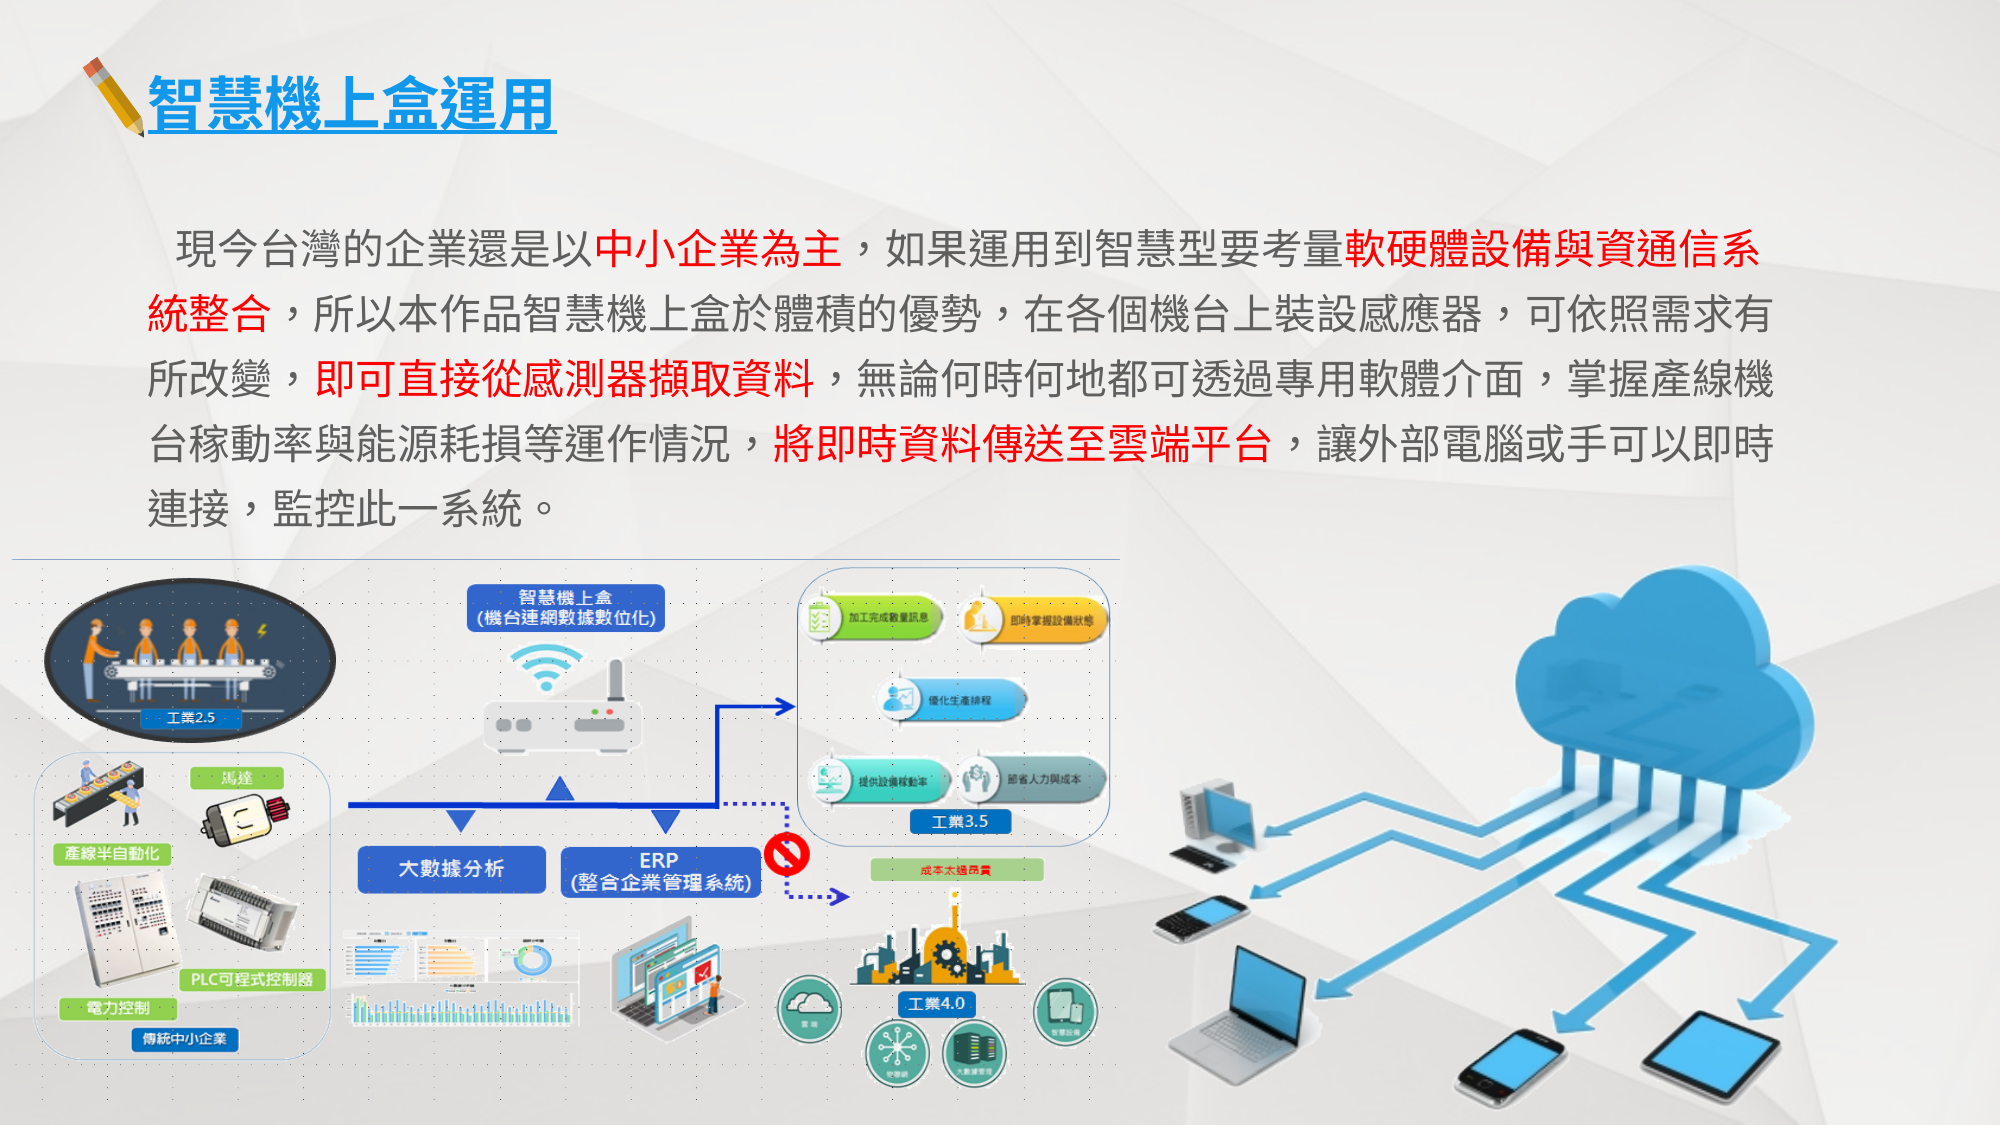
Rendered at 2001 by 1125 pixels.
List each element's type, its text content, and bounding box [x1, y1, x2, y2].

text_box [78, 59, 150, 134]
text_box 現今台灣的企業還是以中小企業為主，如果運用到智慧型要考量軟硬體設備與資通信系統整合，所以本作品智慧機上盒於體積的優勢，在各個機台上裝設感應器，可依照需求有所改變，即可直接從感測器擷取資料，無論何時何地都可透過專用軟體介面，掌握產線機台稼動率與能源耗損等運作情況，將即時資料傳送至雲端平台，讓外部電腦或手可以即時連接，監控此一系統。 [132, 200, 1804, 606]
title 智慧機上盒運用 [132, 31, 630, 146]
picture [1131, 559, 1875, 1117]
picture [12, 559, 1120, 1125]
